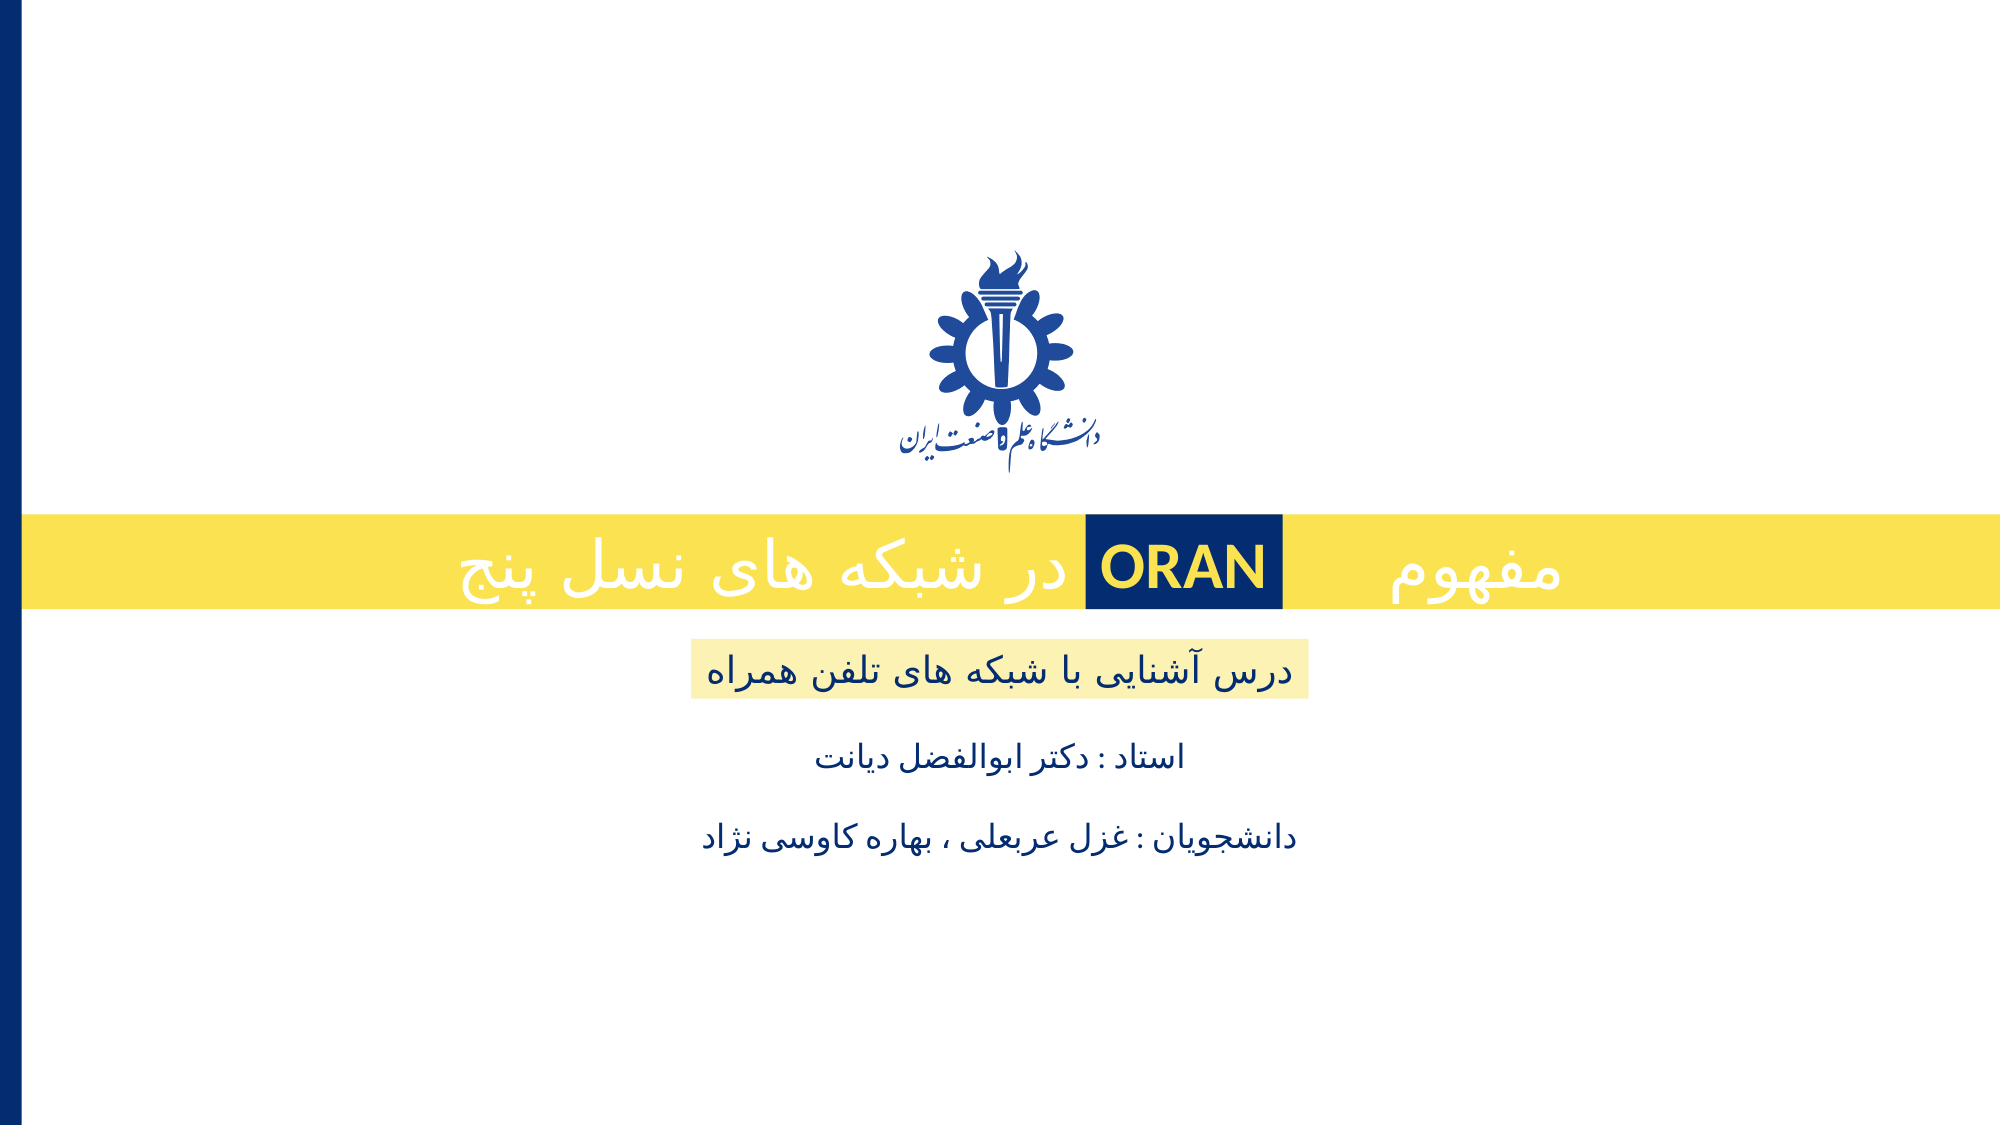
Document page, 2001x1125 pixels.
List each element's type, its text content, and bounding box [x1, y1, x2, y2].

text_box مفهوم در شبکه های نسل پنج [1283, 514, 2000, 610]
text_box [0, 0, 23, 1125]
text_box ORAN [1085, 514, 1283, 610]
text_box استاد : دکتر ابوالفضل دیانت دانشجویان : غزل عربعلی ، بهاره کاوسی نژاد [686, 728, 1314, 863]
text_box مفهوم در شبکه های نسل پنج [23, 514, 1085, 610]
picture [890, 250, 1110, 473]
text_box درس آشنایی با شبکه های تلفن همراه [691, 638, 1309, 699]
